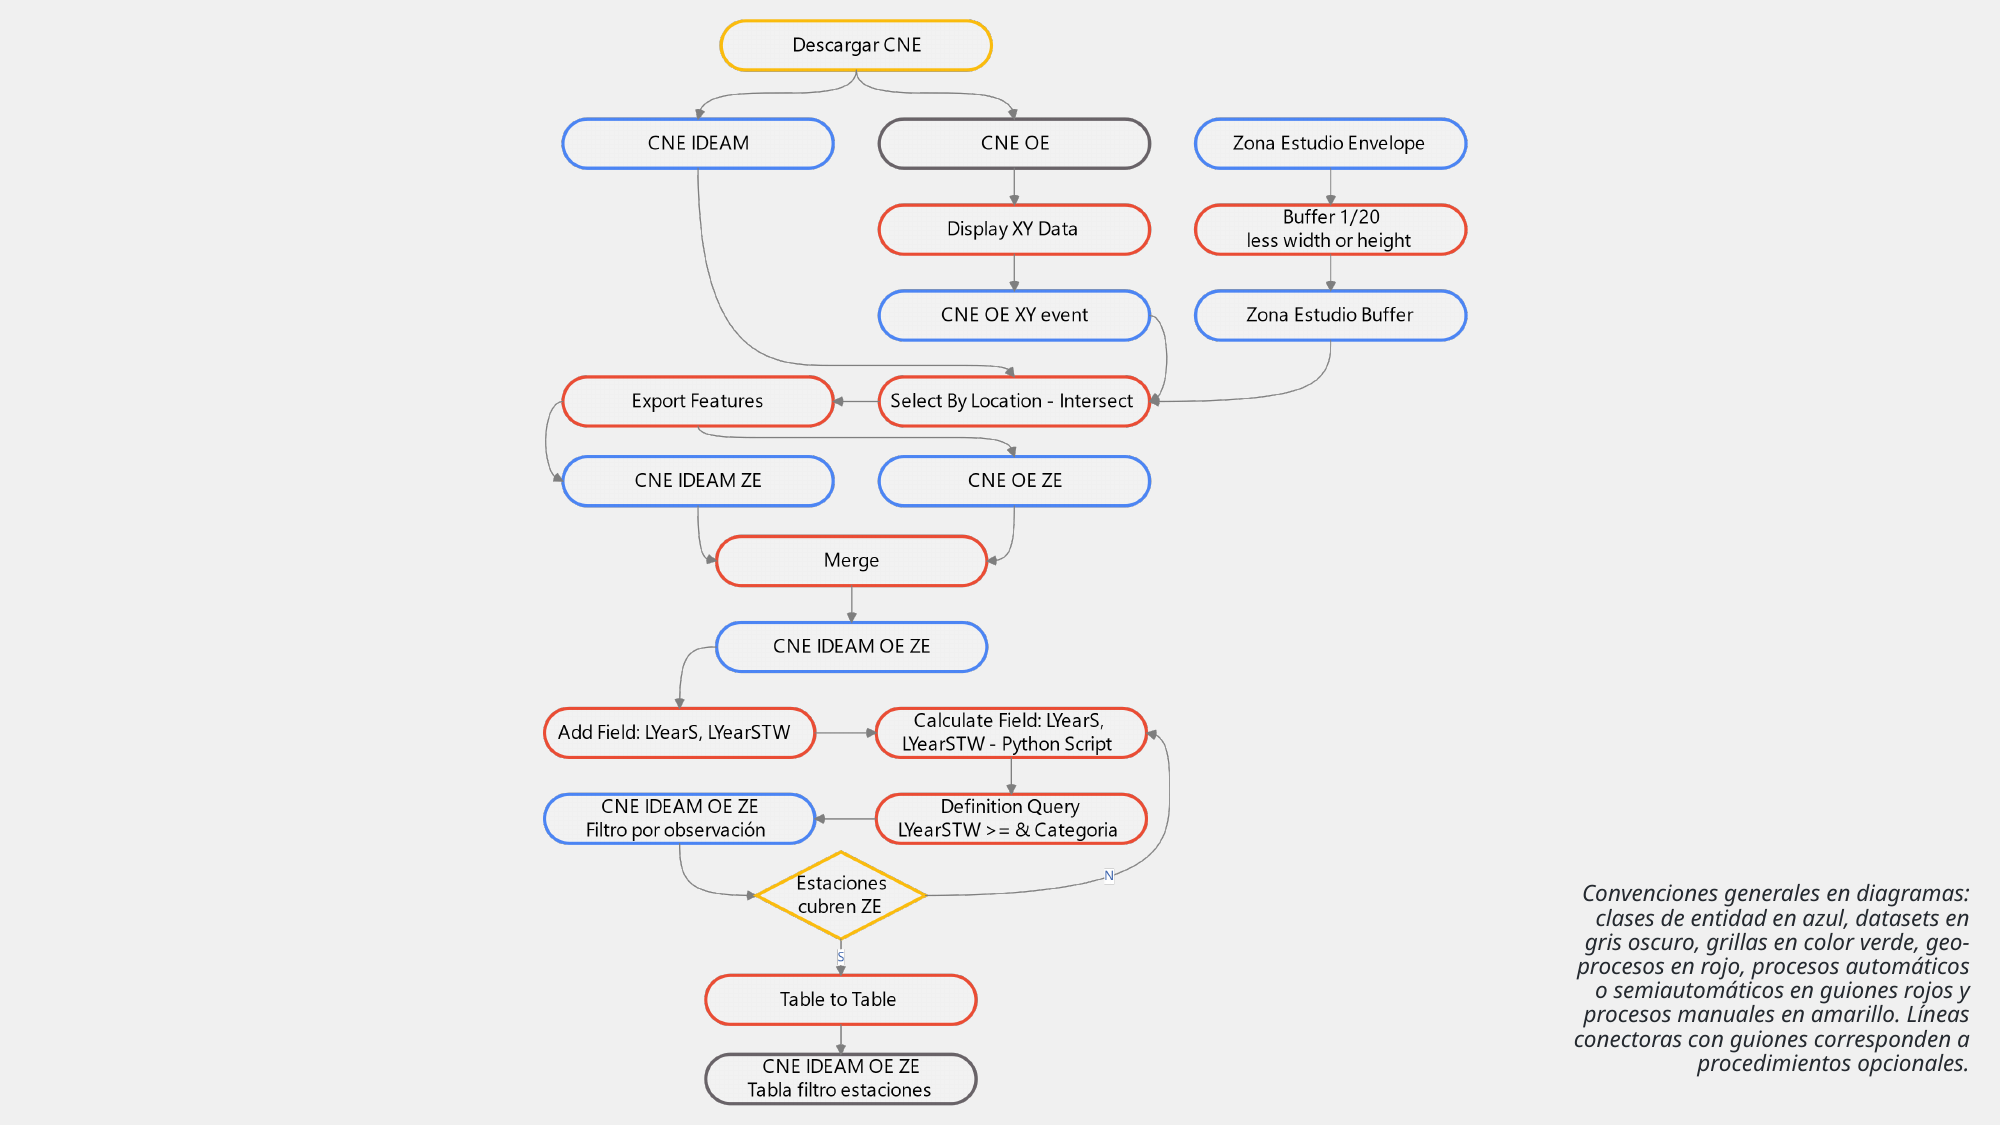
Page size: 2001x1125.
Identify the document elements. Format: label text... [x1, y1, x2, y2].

picture [513, 0, 1487, 1125]
title Convenciones generales en diagramas: clases de entidad en azul, datasets en gris oscuro, grillas en color verde, geo-procesos en rojo, procesos automáticos o semiautomáticos en guiones rojos y procesos manuales en amarillo. Líneas conectoras con guiones corresponden a procedimientos opcionales. [1554, 875, 1986, 1109]
